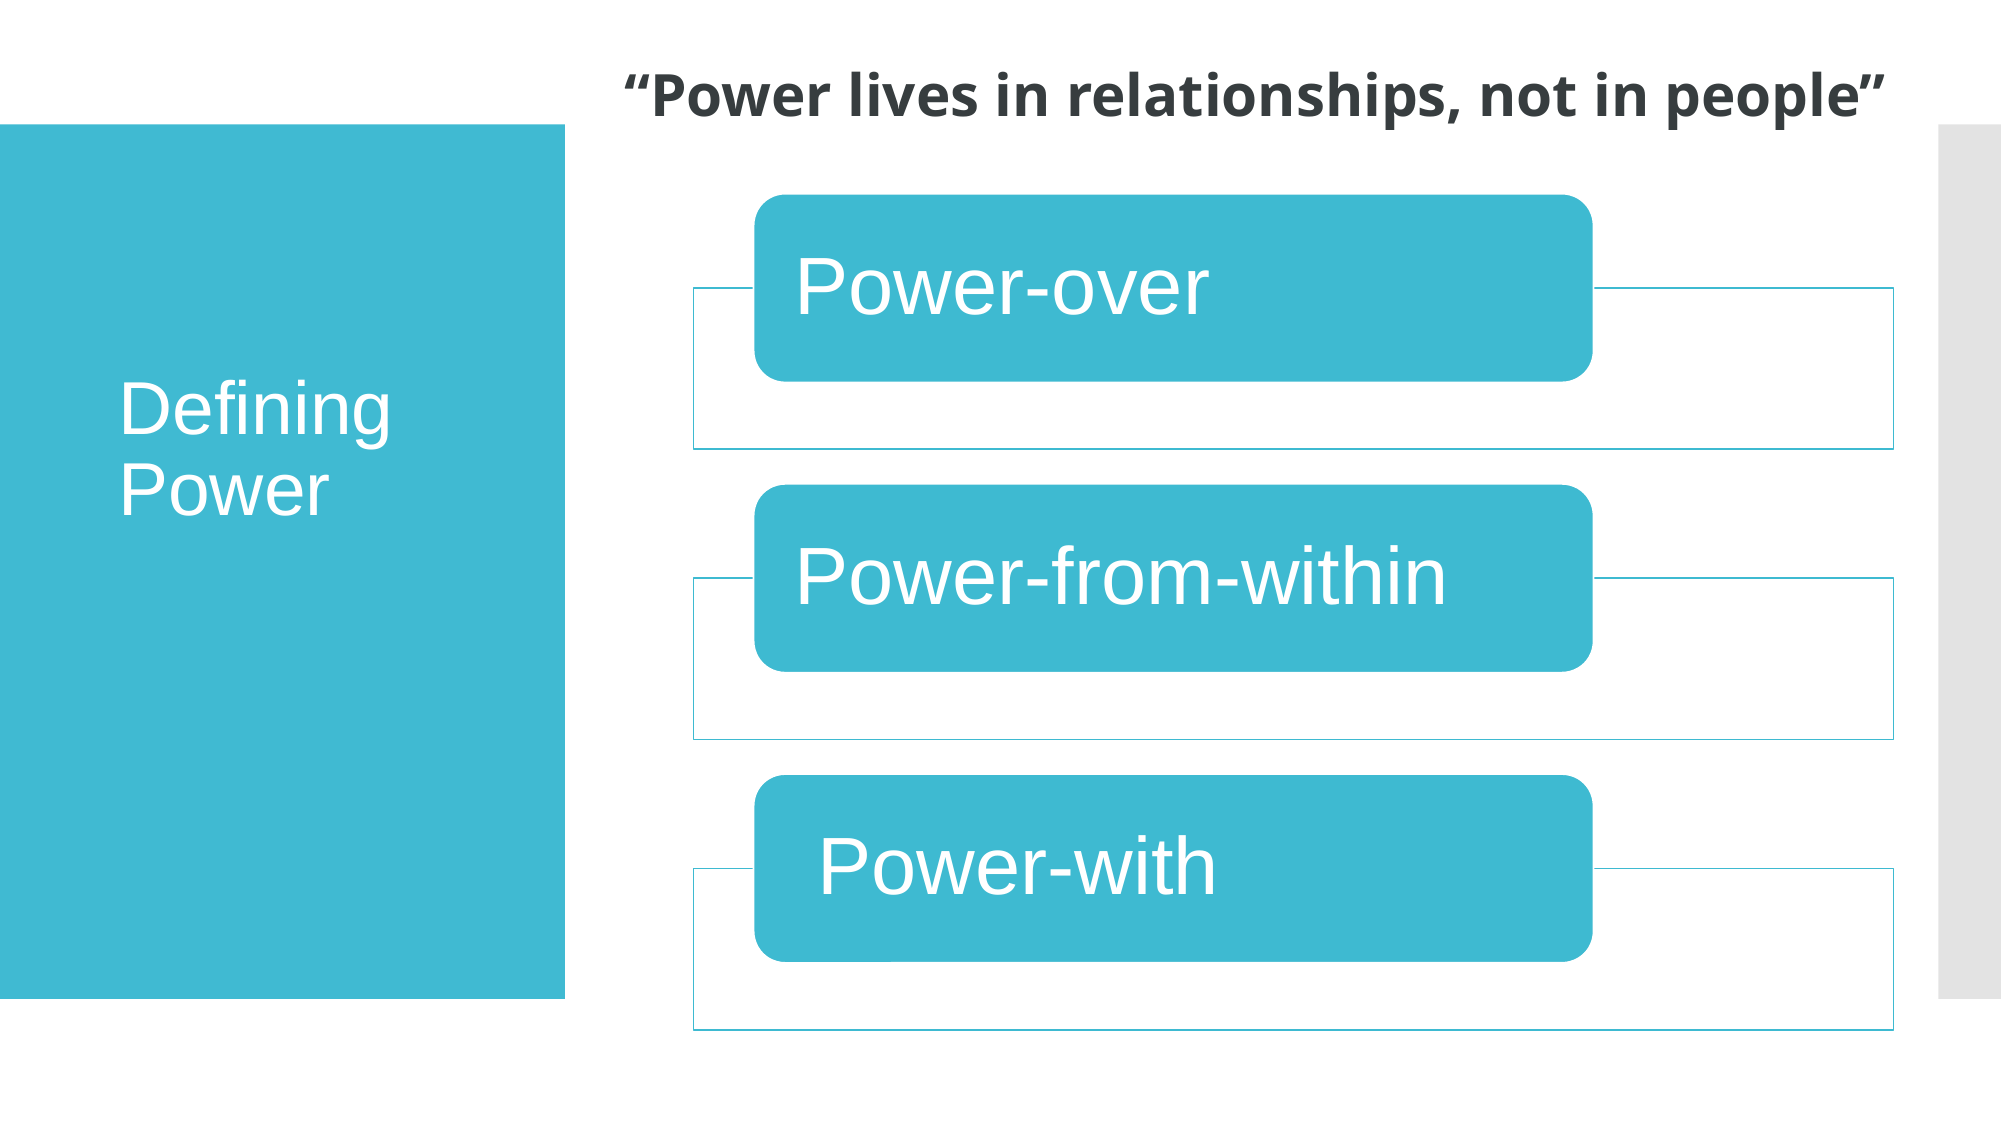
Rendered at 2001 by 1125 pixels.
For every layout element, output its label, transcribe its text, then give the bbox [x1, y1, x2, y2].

title Defining Power [103, 77, 587, 833]
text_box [693, 193, 1894, 1030]
text_box “Power lives in relationships, not in people” [609, 43, 1926, 144]
